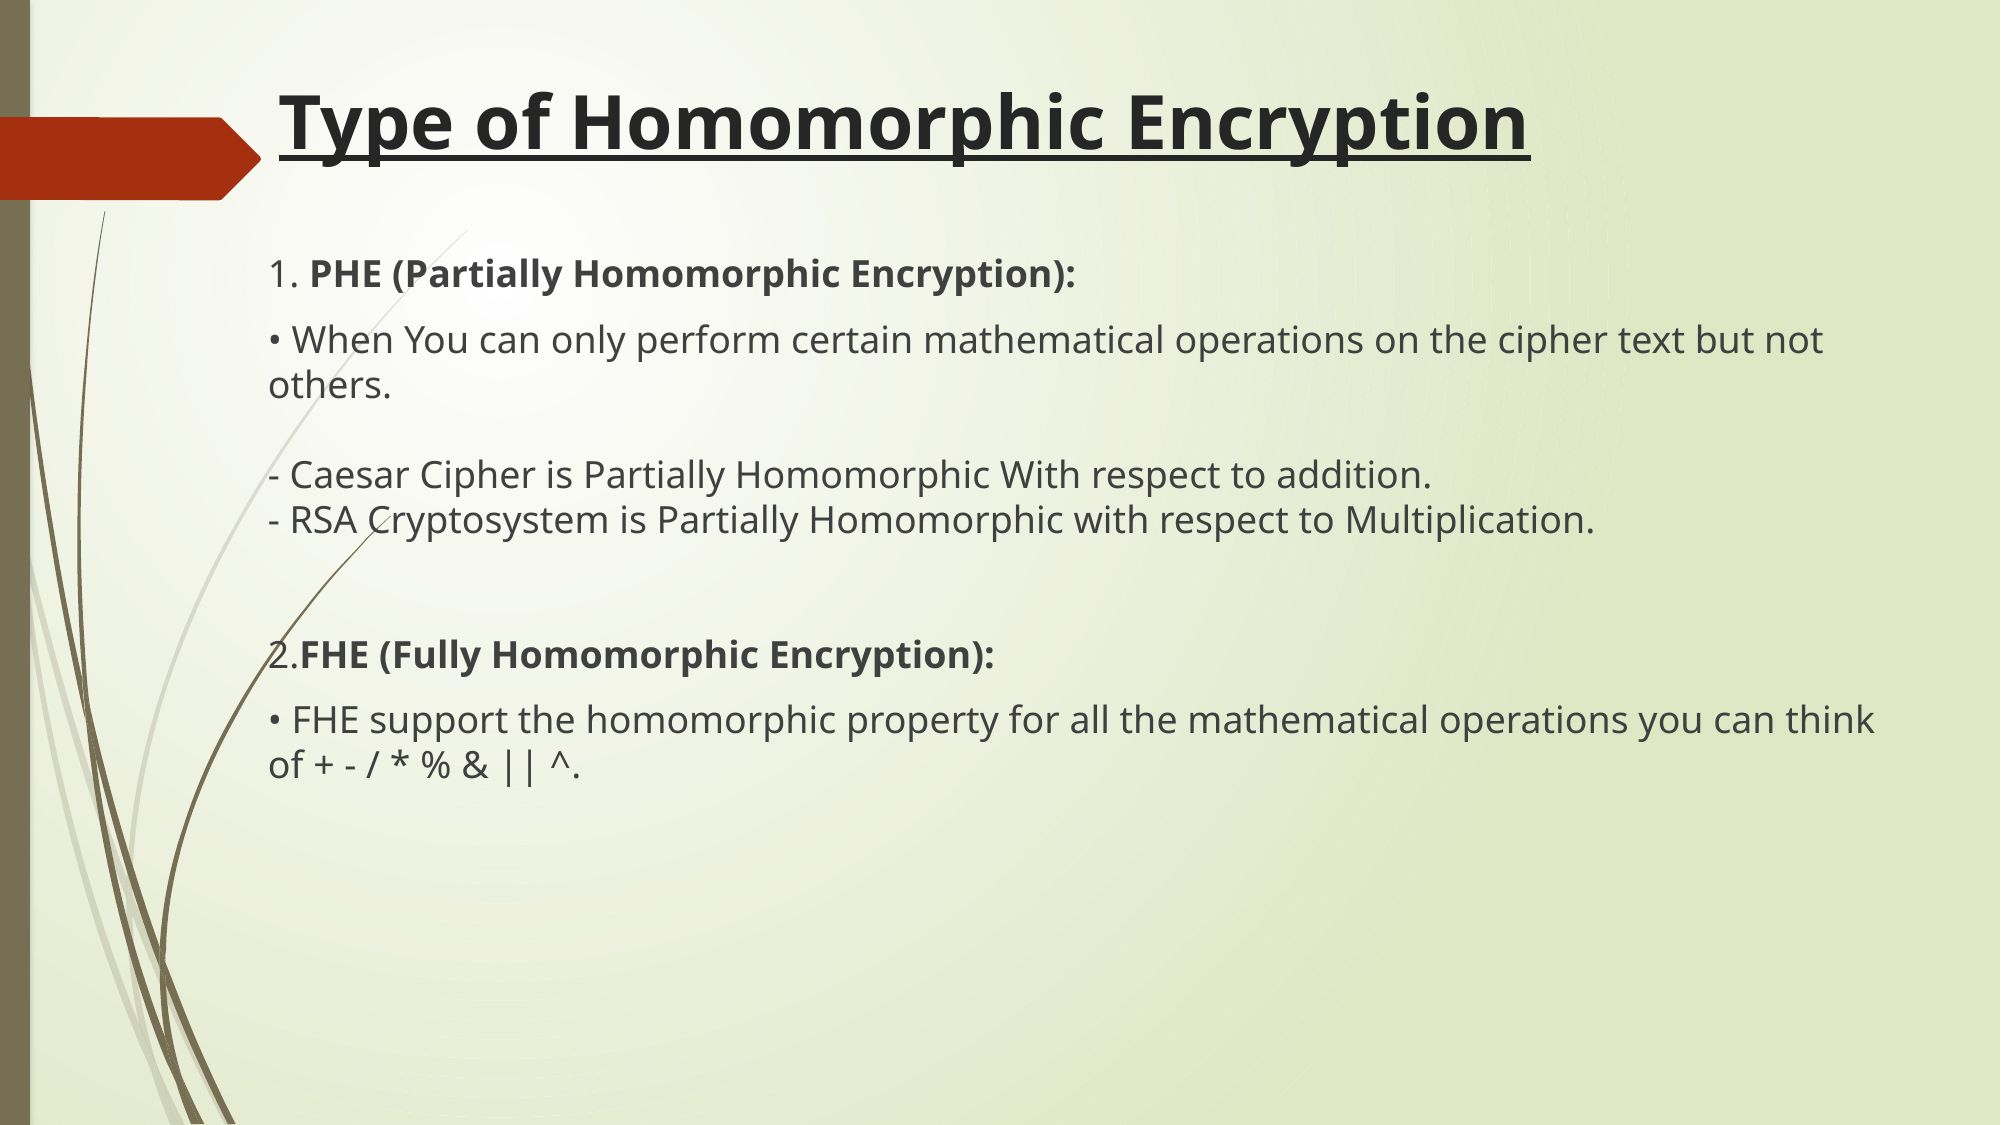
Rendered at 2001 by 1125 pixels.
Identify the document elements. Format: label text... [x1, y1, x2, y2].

title Type of Homomorphic Encryption [263, 67, 1908, 175]
list 1. PHE (Partially Homomorphic Encryption): • When You can only perform certain mathematical operations on the cipher text but not others. - Caesar Cipher is Partially Homomorphic With respect to addition. - RSA Cryptosystem is Partially Homomorphic with respect to Multiplication. 2.FHE (Fully Homomorphic Encryption): • FHE support the homomorphic property for all the mathematical operations you can think of + - / * % & || ^. [252, 242, 1897, 885]
